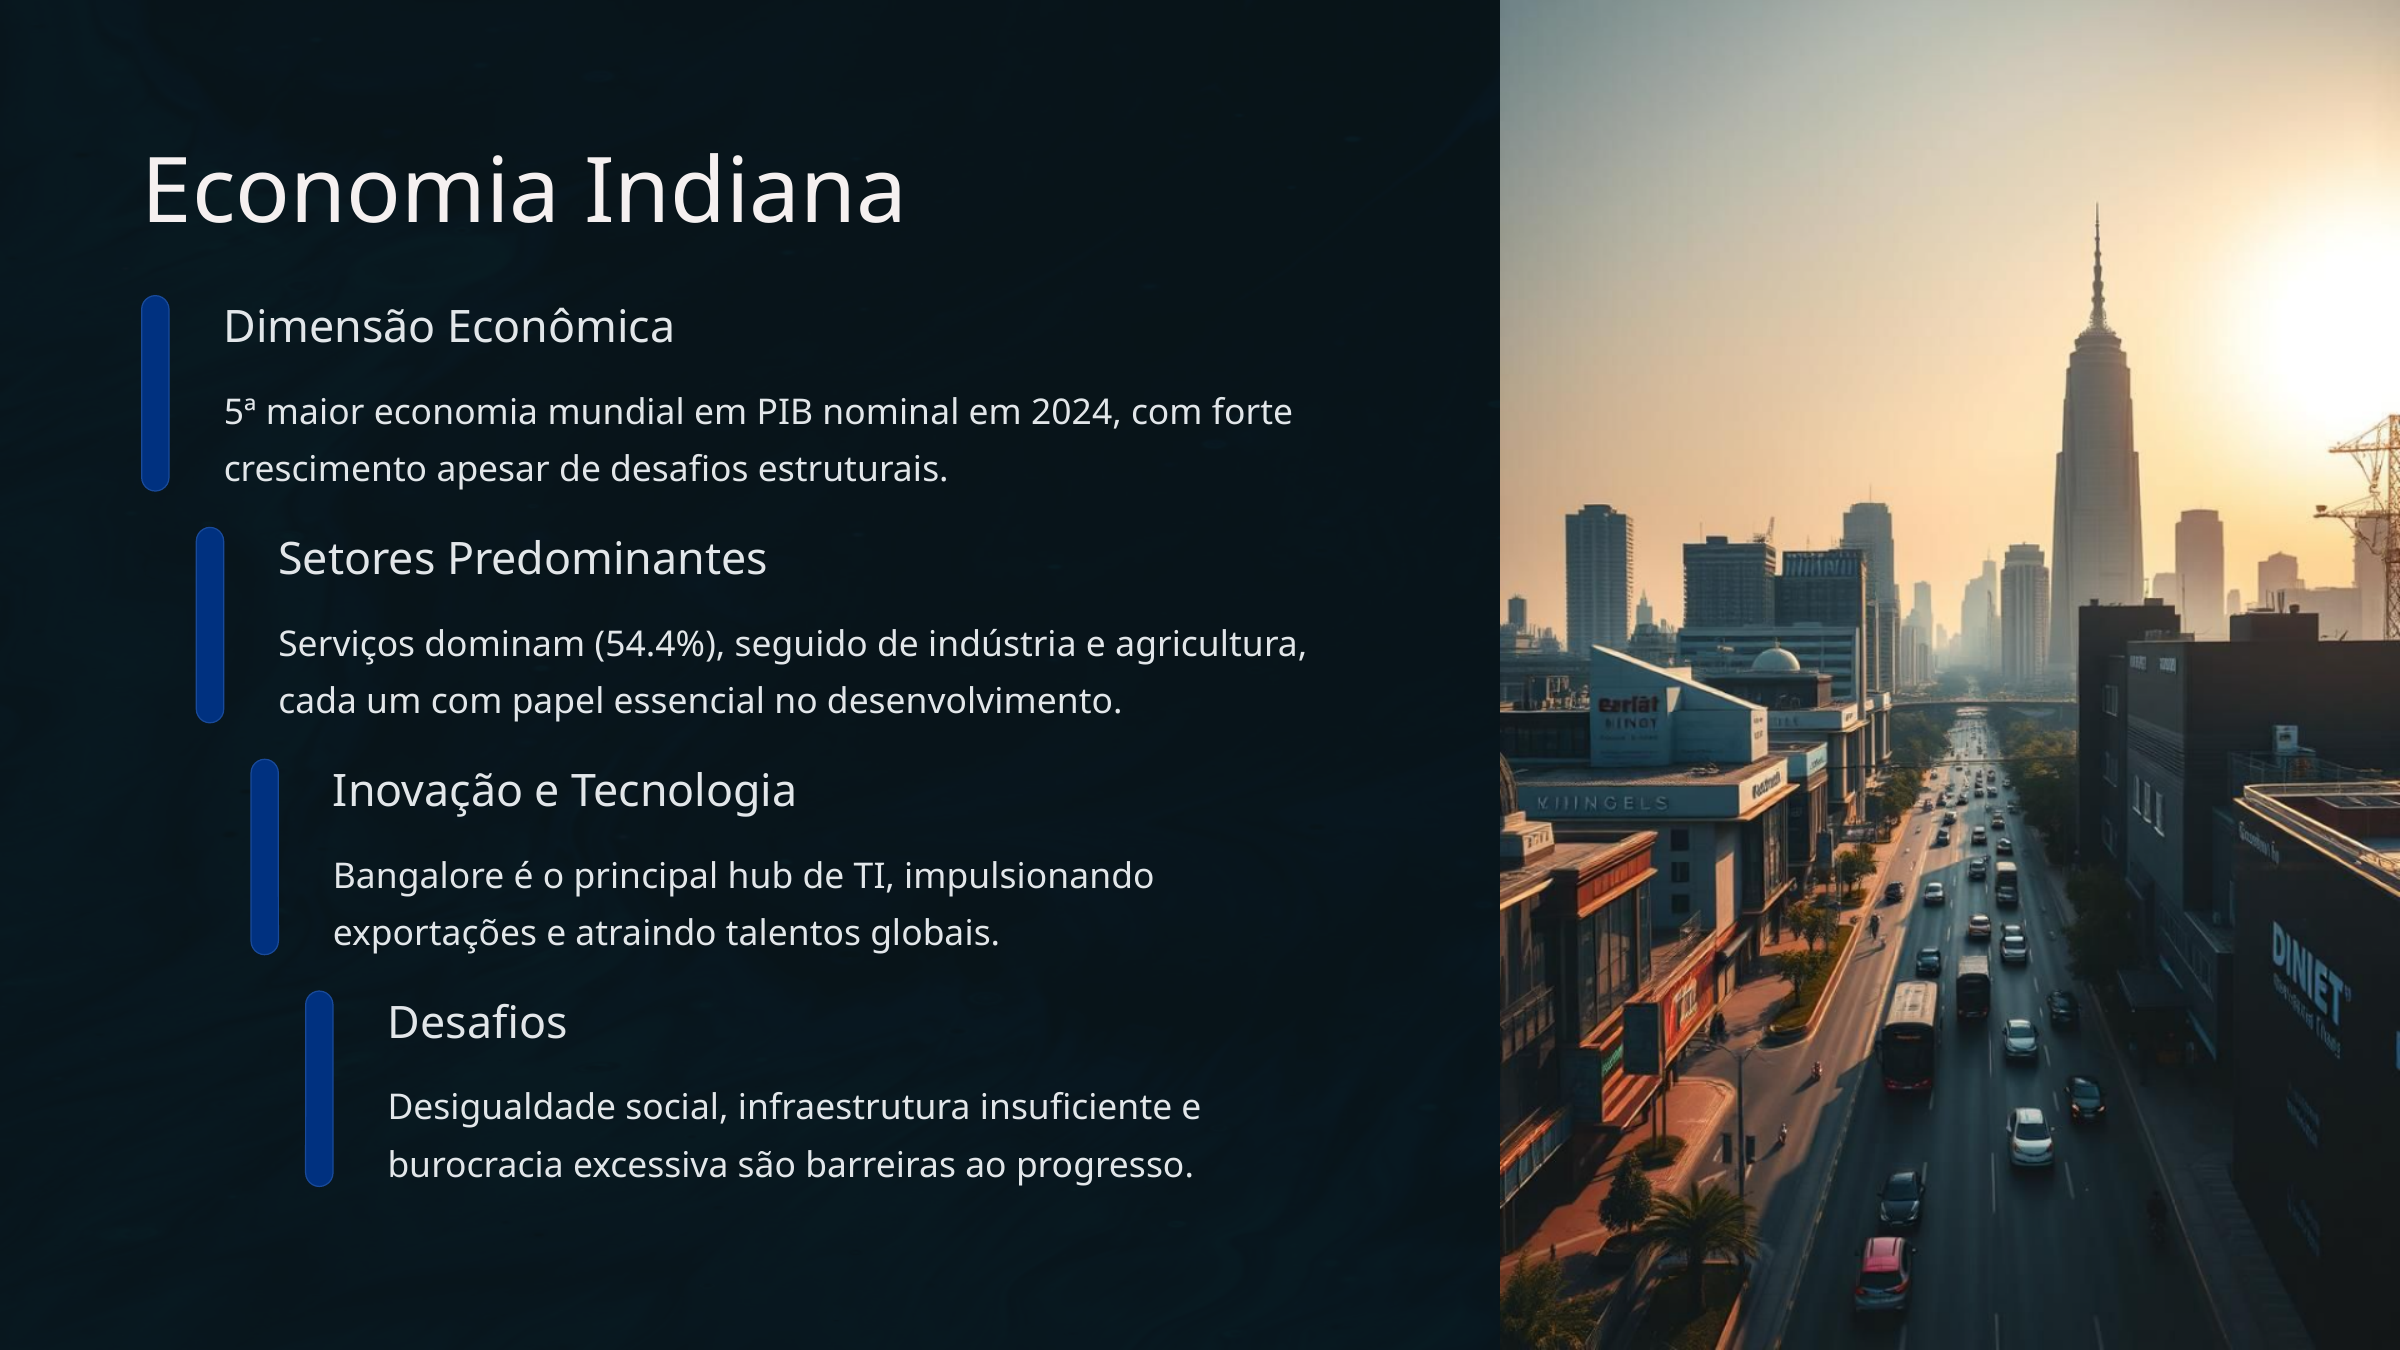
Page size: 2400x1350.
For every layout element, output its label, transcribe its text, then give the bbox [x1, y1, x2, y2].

text_box Bangalore é o principal hub de TI, impulsionando exportações e atraindo talentos globais. [332, 837, 1359, 955]
text_box Dimensão Econômica [223, 295, 699, 353]
text_box Setores Predominantes [278, 527, 785, 585]
text_box [196, 527, 224, 723]
text_box Desigualdade social, infraestrutura insuficiente e burocracia excessiva são barreiras ao progresso. [387, 1069, 1359, 1187]
text_box Serviços dominam (54.4%), seguido de indústria e agricultura, cada um com papel essencial no desenvolvimento. [278, 606, 1359, 723]
text_box Desafios [387, 991, 844, 1048]
picture [1499, 0, 2400, 1350]
text_box [141, 295, 170, 492]
text_box [305, 991, 334, 1187]
text_box 5ª maior economia mundial em PIB nominal em 2024, com forte crescimento apesar de desafios estruturais. [223, 374, 1359, 491]
text_box [251, 759, 279, 955]
text_box Inovação e Tecnologia [333, 759, 818, 817]
text_box Economia Indiana [141, 127, 1053, 241]
